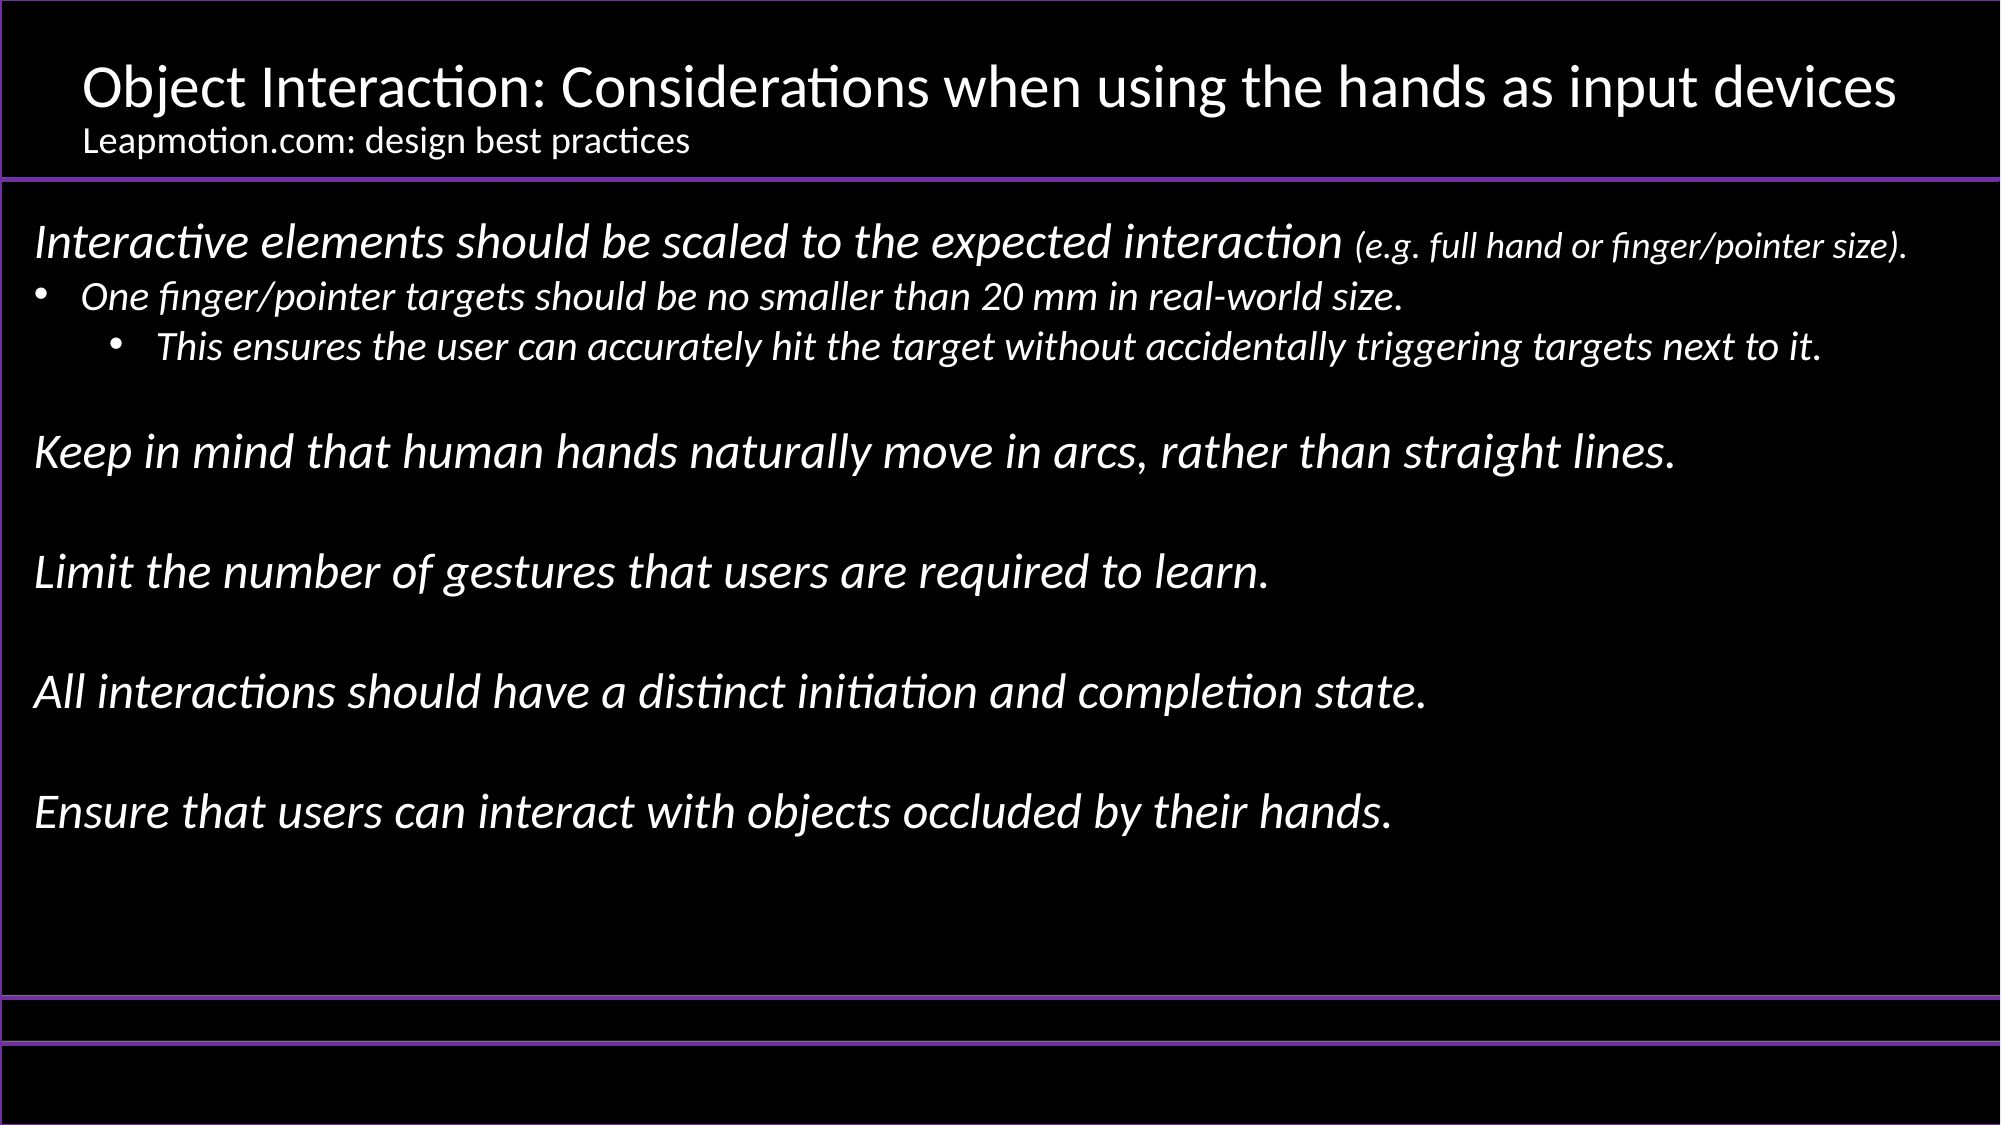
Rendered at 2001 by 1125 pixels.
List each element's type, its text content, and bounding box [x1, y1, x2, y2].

picture [0, 0, 2001, 1125]
text_box Interactive elements should be scaled to the expected interaction (e.g. full hand or finger/pointer size). One finger/pointer targets should be no smaller than 20 mm in real-world size. This ensures the user can accurately hit the target without accidentally triggering targets next to it. Keep in mind that human hands naturally move in arcs, rather than straight lines. Limit the number of gestures that users are required to learn. All interactions should have a distinct initiation and completion state. Ensure that users can interact with objects occluded by their hands. [19, 201, 1983, 999]
title Object Interaction: Considerations when using the hands as input devices Leapmotion.com: design best practices [67, 45, 1983, 170]
